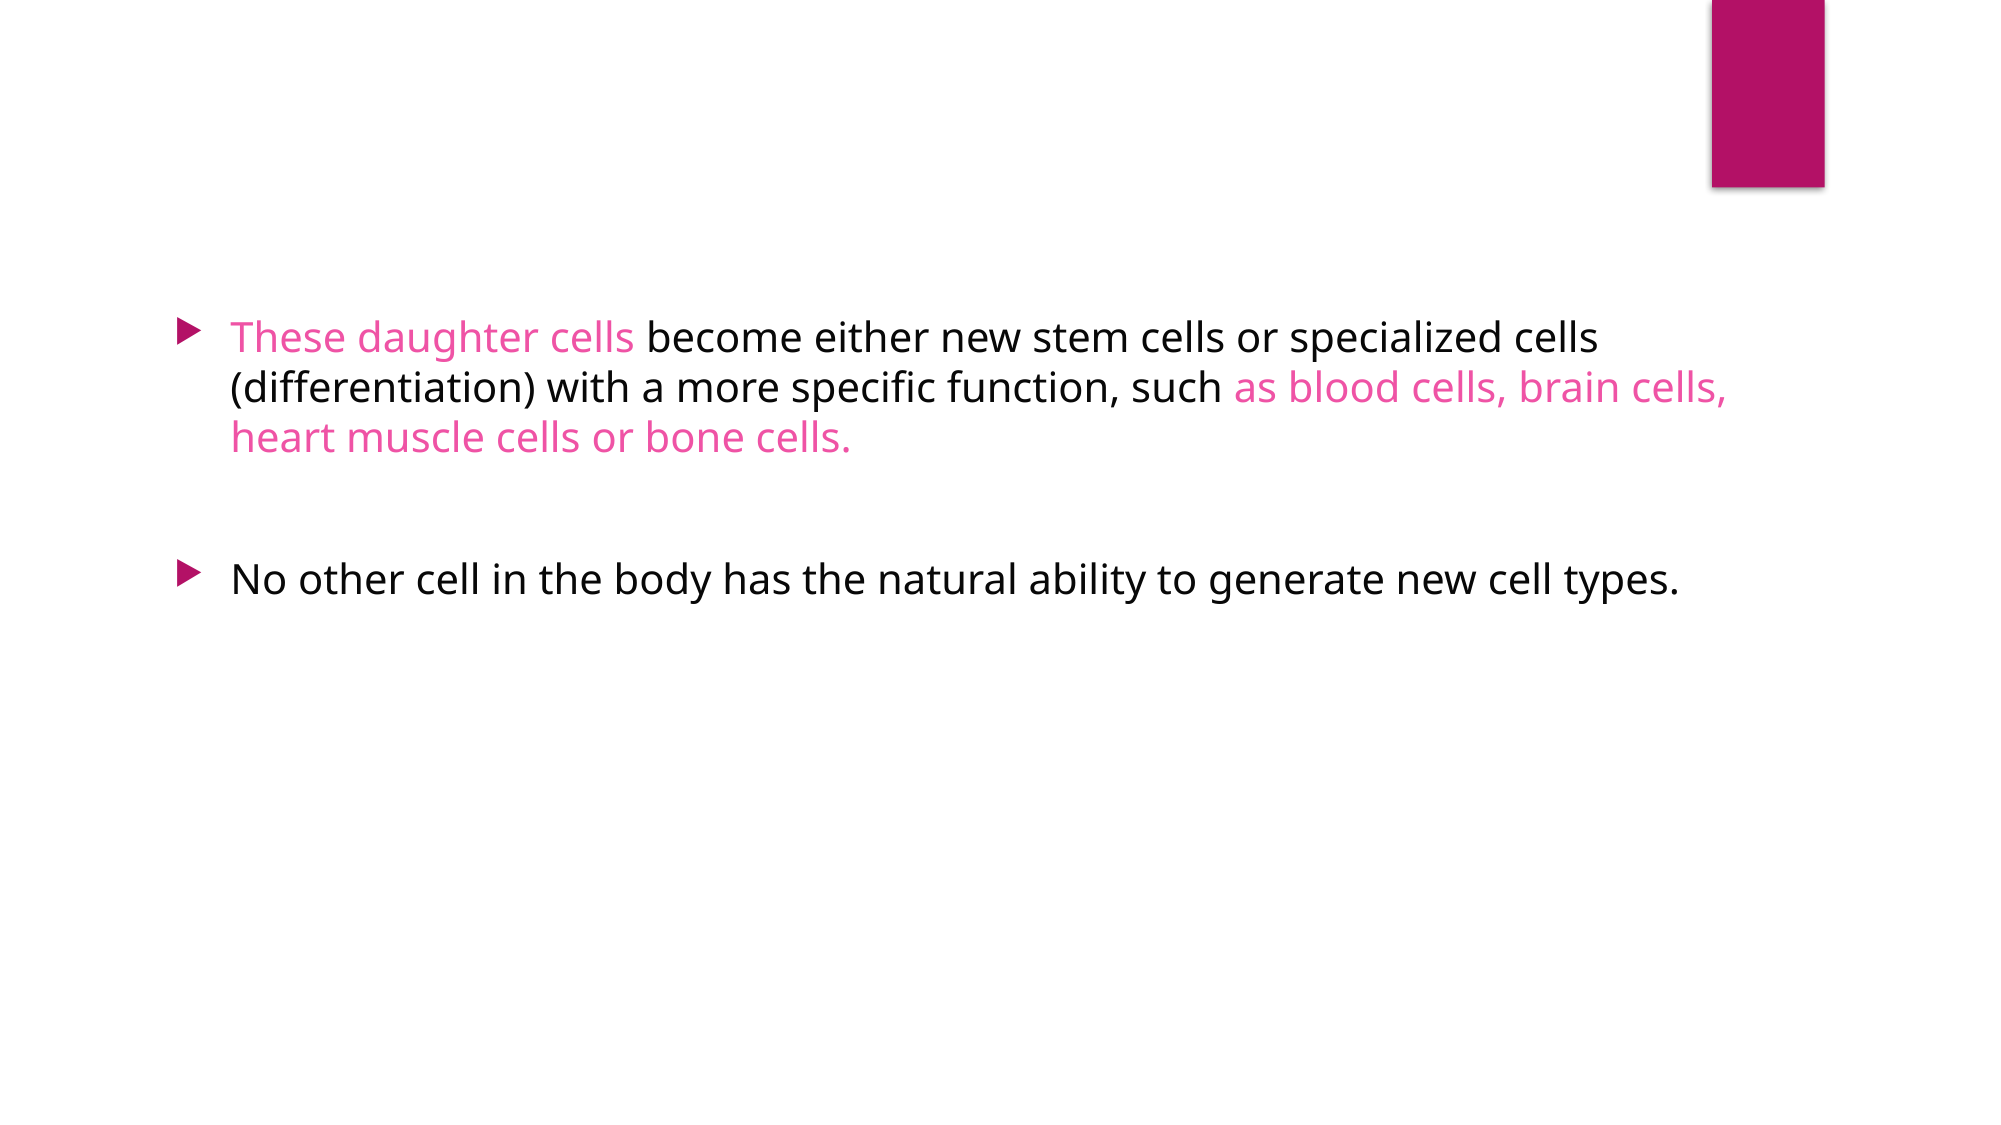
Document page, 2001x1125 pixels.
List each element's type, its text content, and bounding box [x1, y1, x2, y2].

list These daughter cells become either new stem cells or specialized cells (differentiation) with a more specific function, such as blood cells, brain cells, heart muscle cells or bone cells. No other cell in the body has the natural ability to generate new cell types. [159, 302, 1827, 991]
